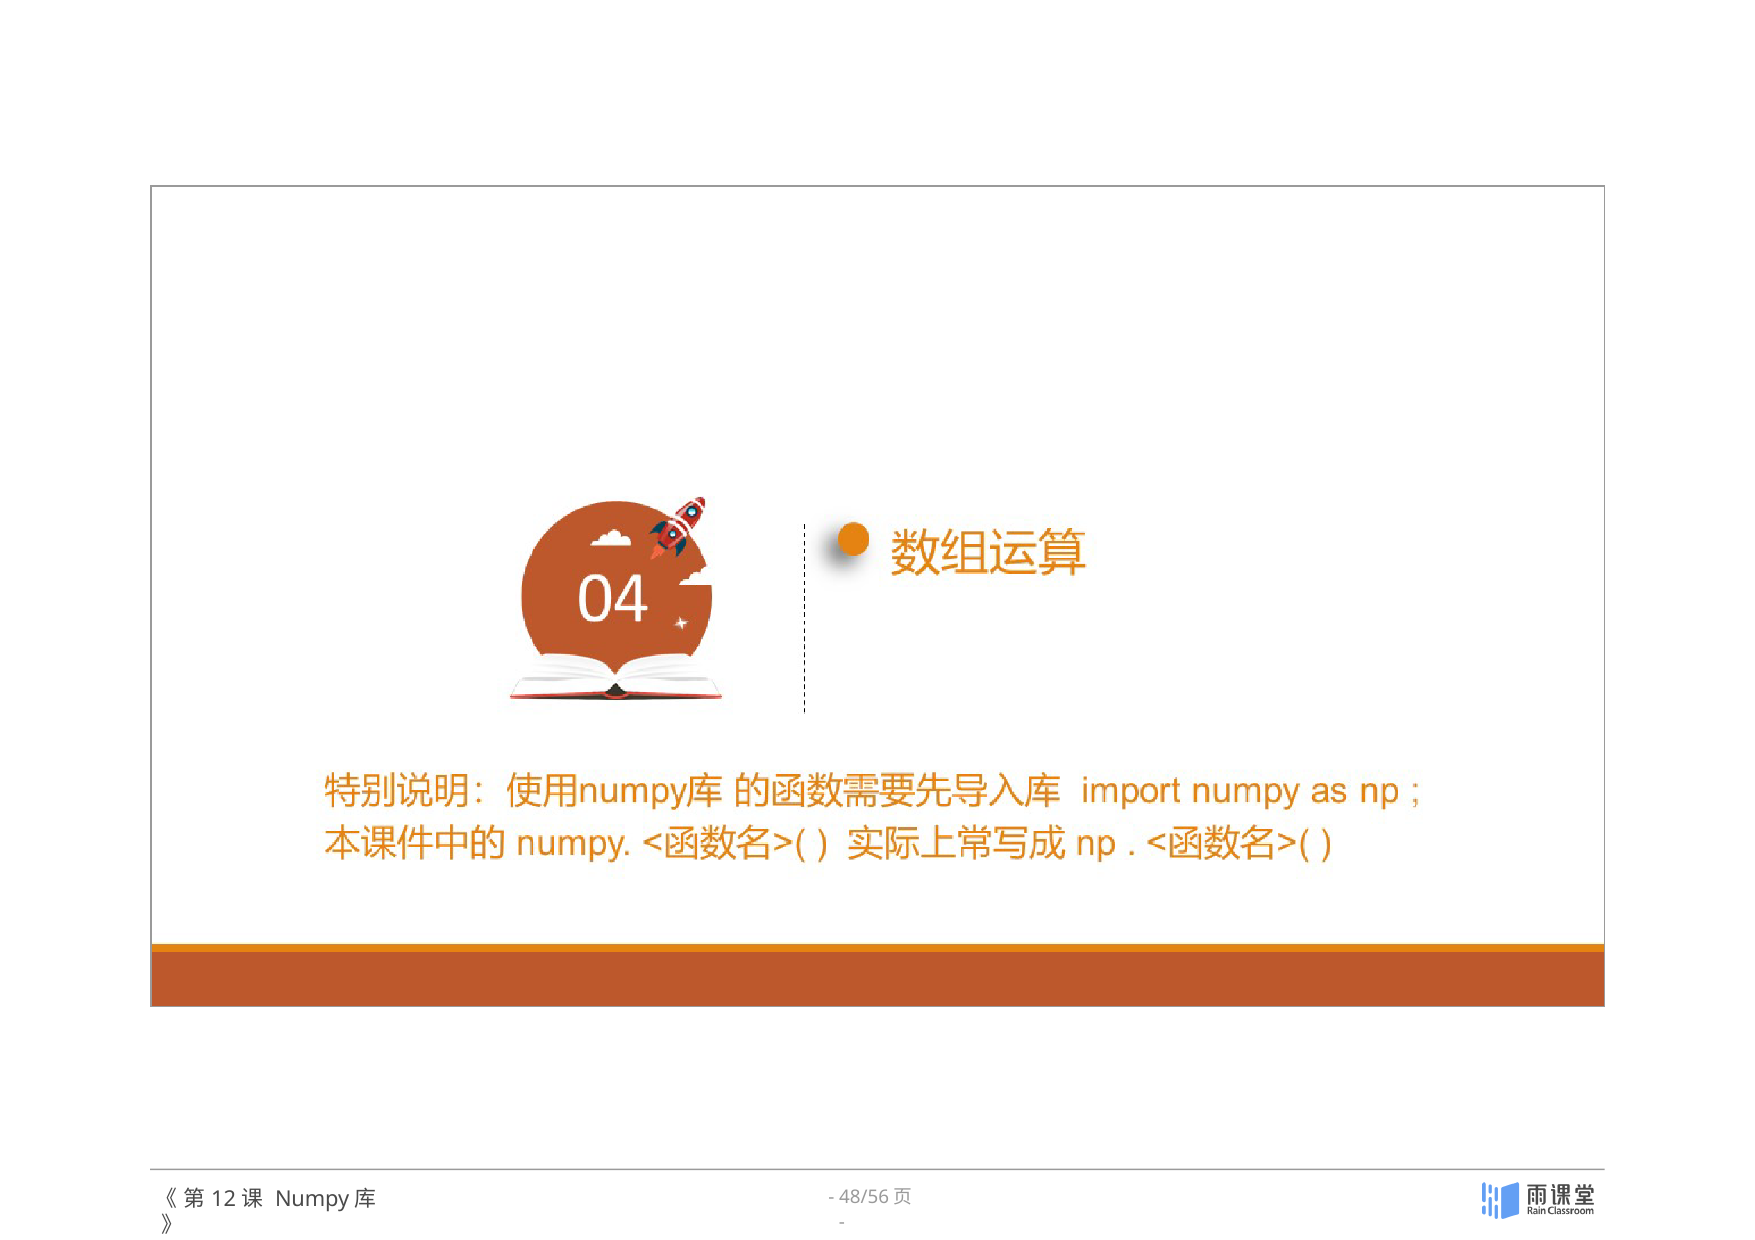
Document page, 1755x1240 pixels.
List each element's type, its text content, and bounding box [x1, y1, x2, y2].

picture [149, 185, 1605, 1007]
picture [1482, 1182, 1594, 1219]
slide_number - 48/56页 - [826, 1181, 929, 1240]
footer 《 第12课 Numpy库 》 [153, 1181, 390, 1240]
